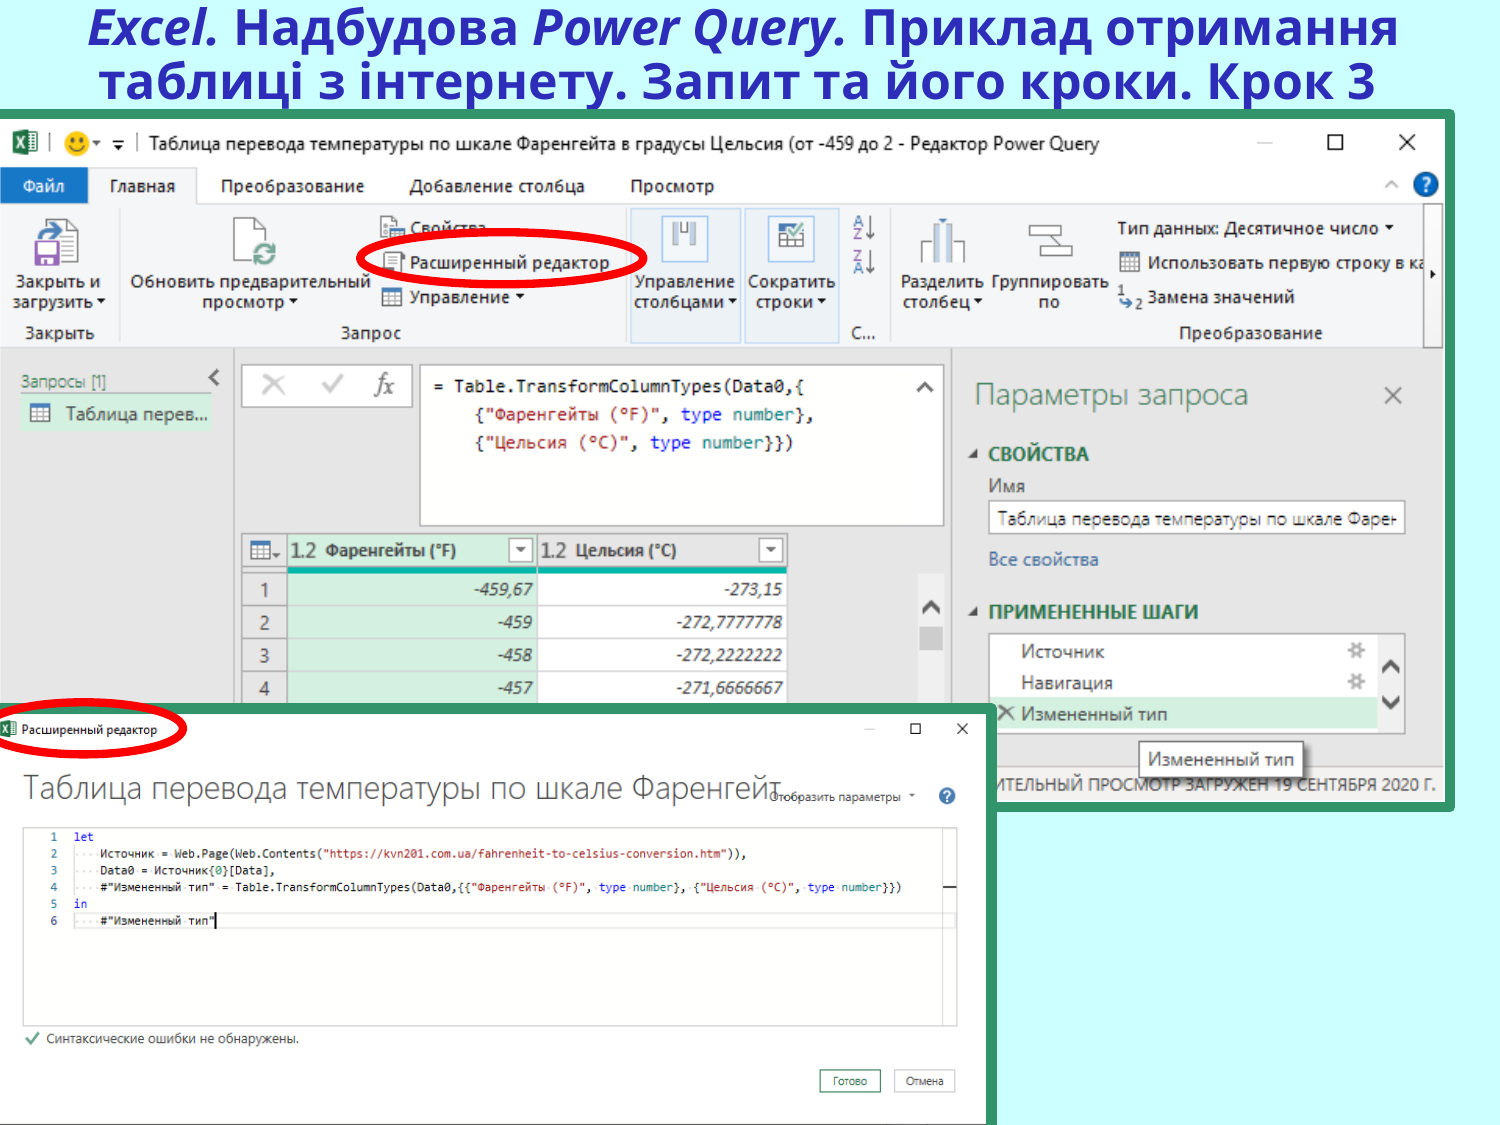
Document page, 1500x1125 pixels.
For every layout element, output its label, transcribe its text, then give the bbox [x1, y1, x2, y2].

text_box Excel. Надбудова Power Query. Приклад отримання таблиці з інтернету. Запит та його кроки. Крок 3 [37, 0, 1450, 109]
picture [0, 119, 1445, 1125]
